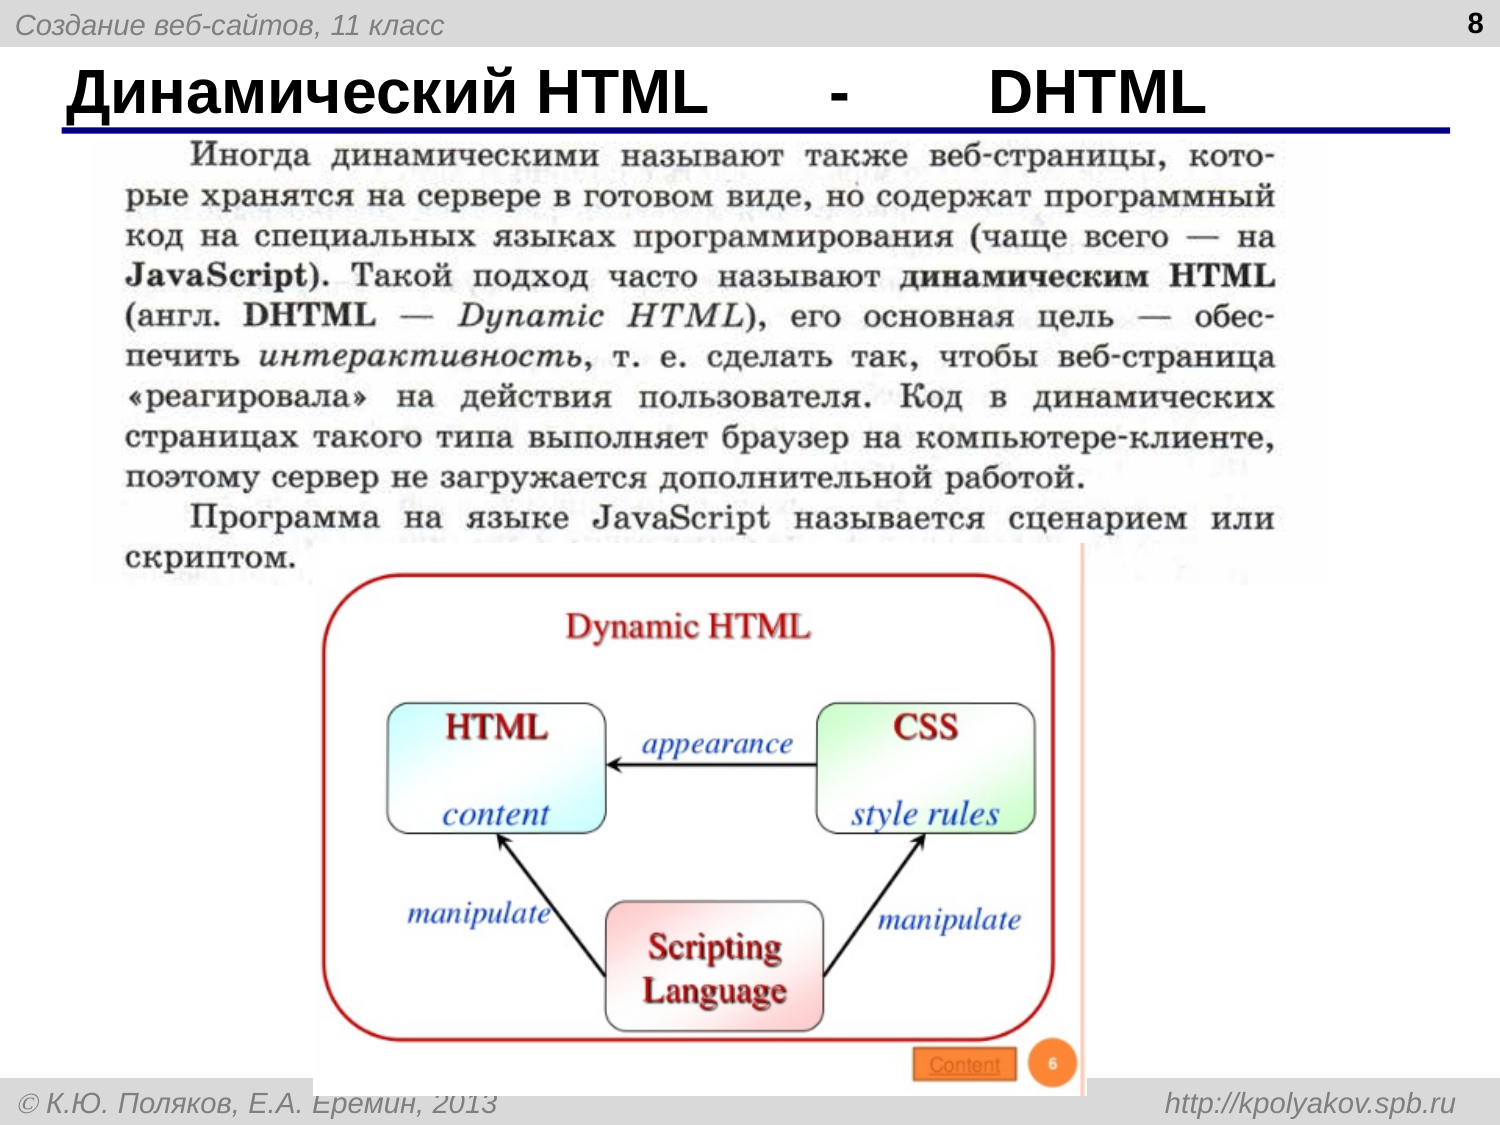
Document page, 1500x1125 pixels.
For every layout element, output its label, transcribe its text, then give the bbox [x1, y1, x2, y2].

title Динамический HTML - DHTML [51, 49, 1425, 127]
slide_number 8 [1148, 0, 1500, 75]
picture [92, 139, 1329, 1096]
